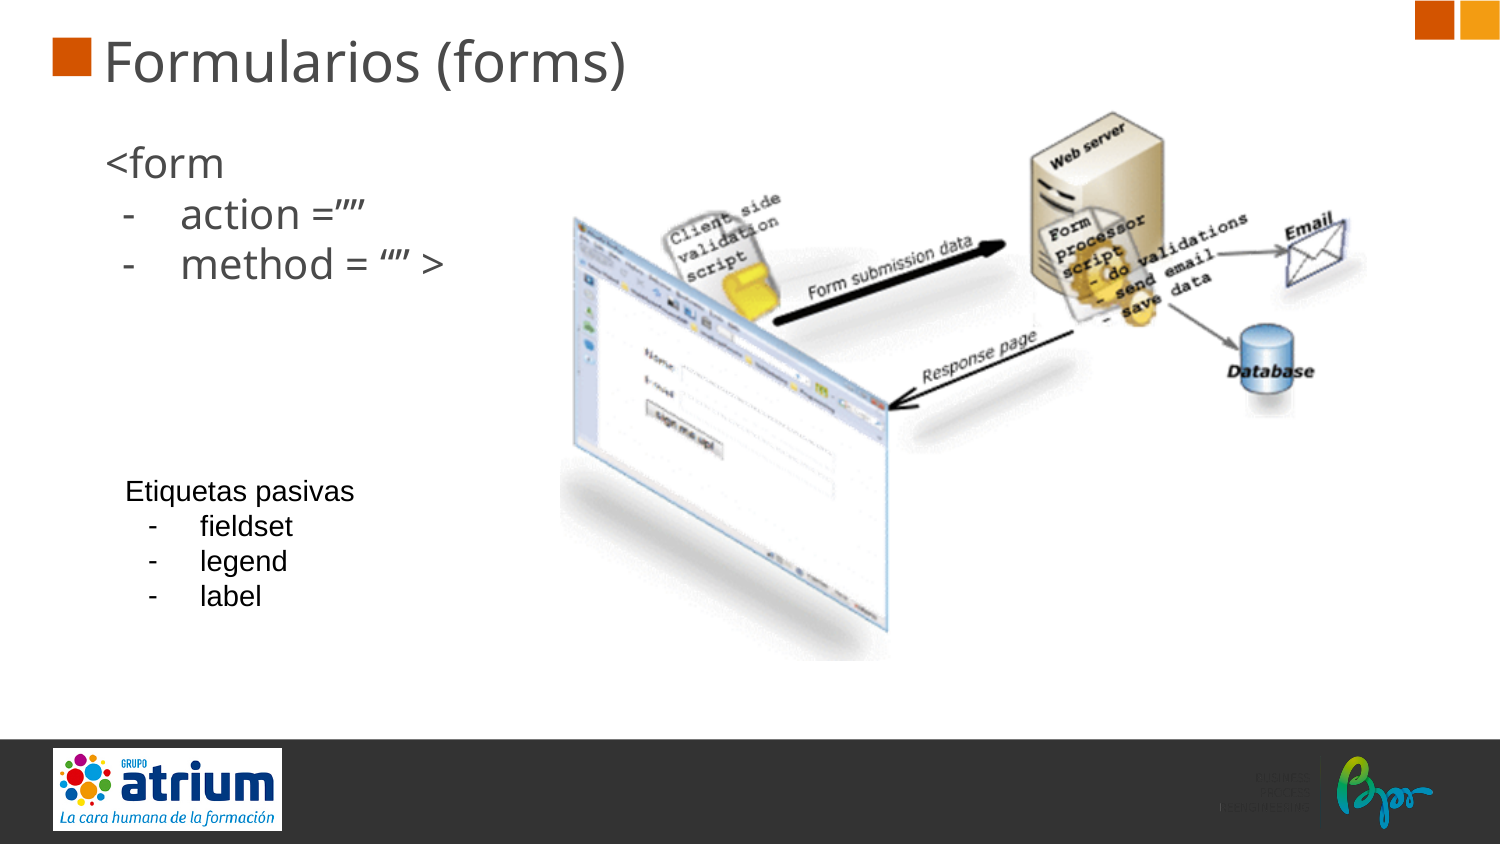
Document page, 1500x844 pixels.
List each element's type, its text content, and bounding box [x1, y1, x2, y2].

title Formularios (forms) [94, 17, 1381, 107]
text_box Etiquetas pasivas fieldset legend label [110, 457, 471, 661]
list <form action =”” method = “” > [97, 128, 534, 378]
picture [560, 106, 1367, 661]
picture [1211, 750, 1442, 836]
picture [53, 748, 282, 831]
